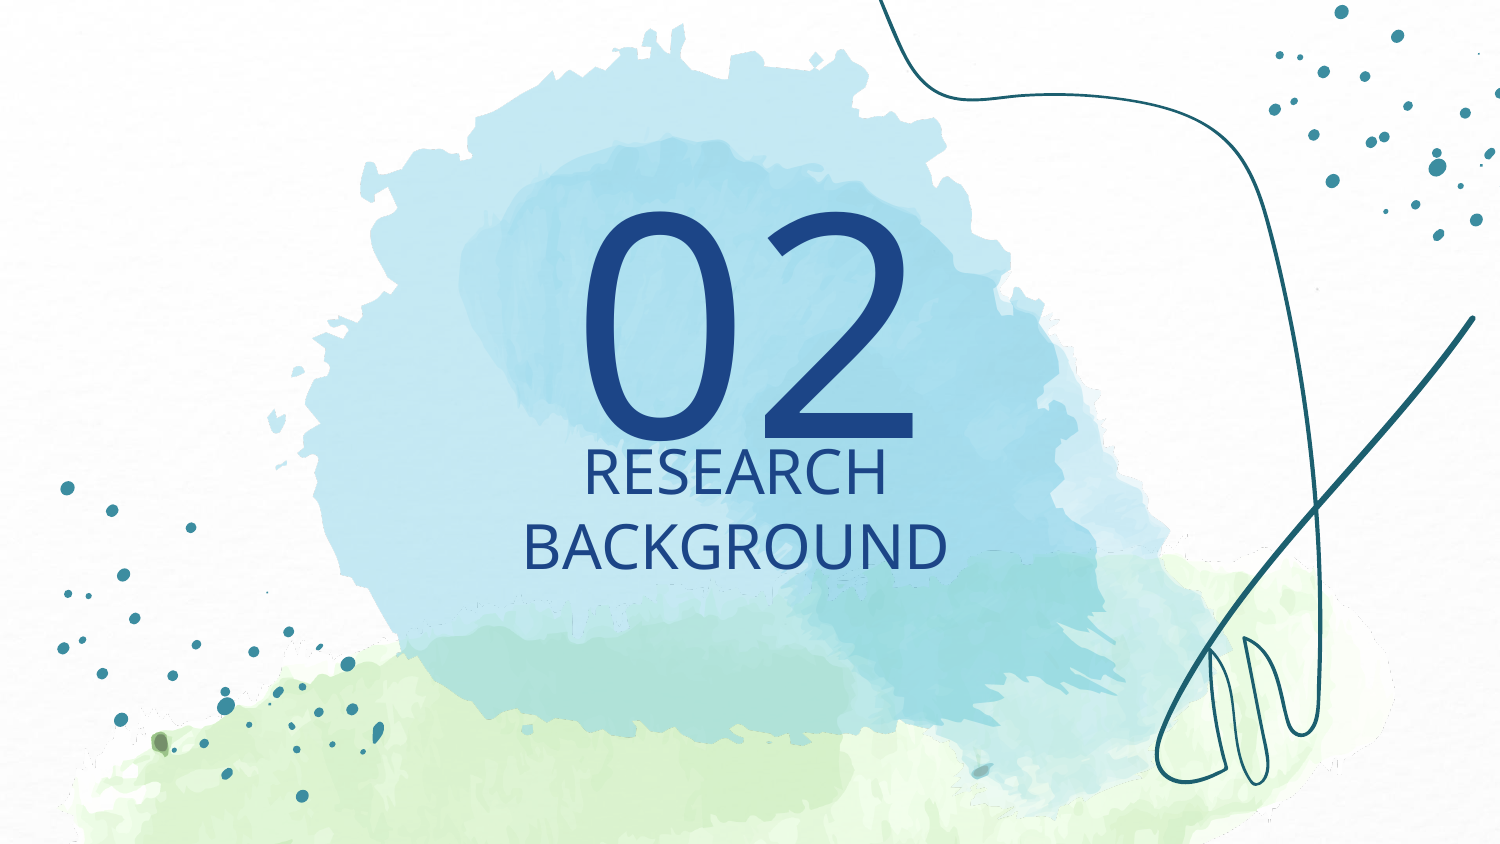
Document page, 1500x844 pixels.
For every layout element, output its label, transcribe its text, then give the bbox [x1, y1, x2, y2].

picture [0, 0, 1500, 844]
picture [1159, 653, 1224, 780]
title 02 [434, 166, 1066, 461]
picture [1211, 516, 1318, 783]
title RESEARCH BACKGROUND [420, 460, 1053, 554]
